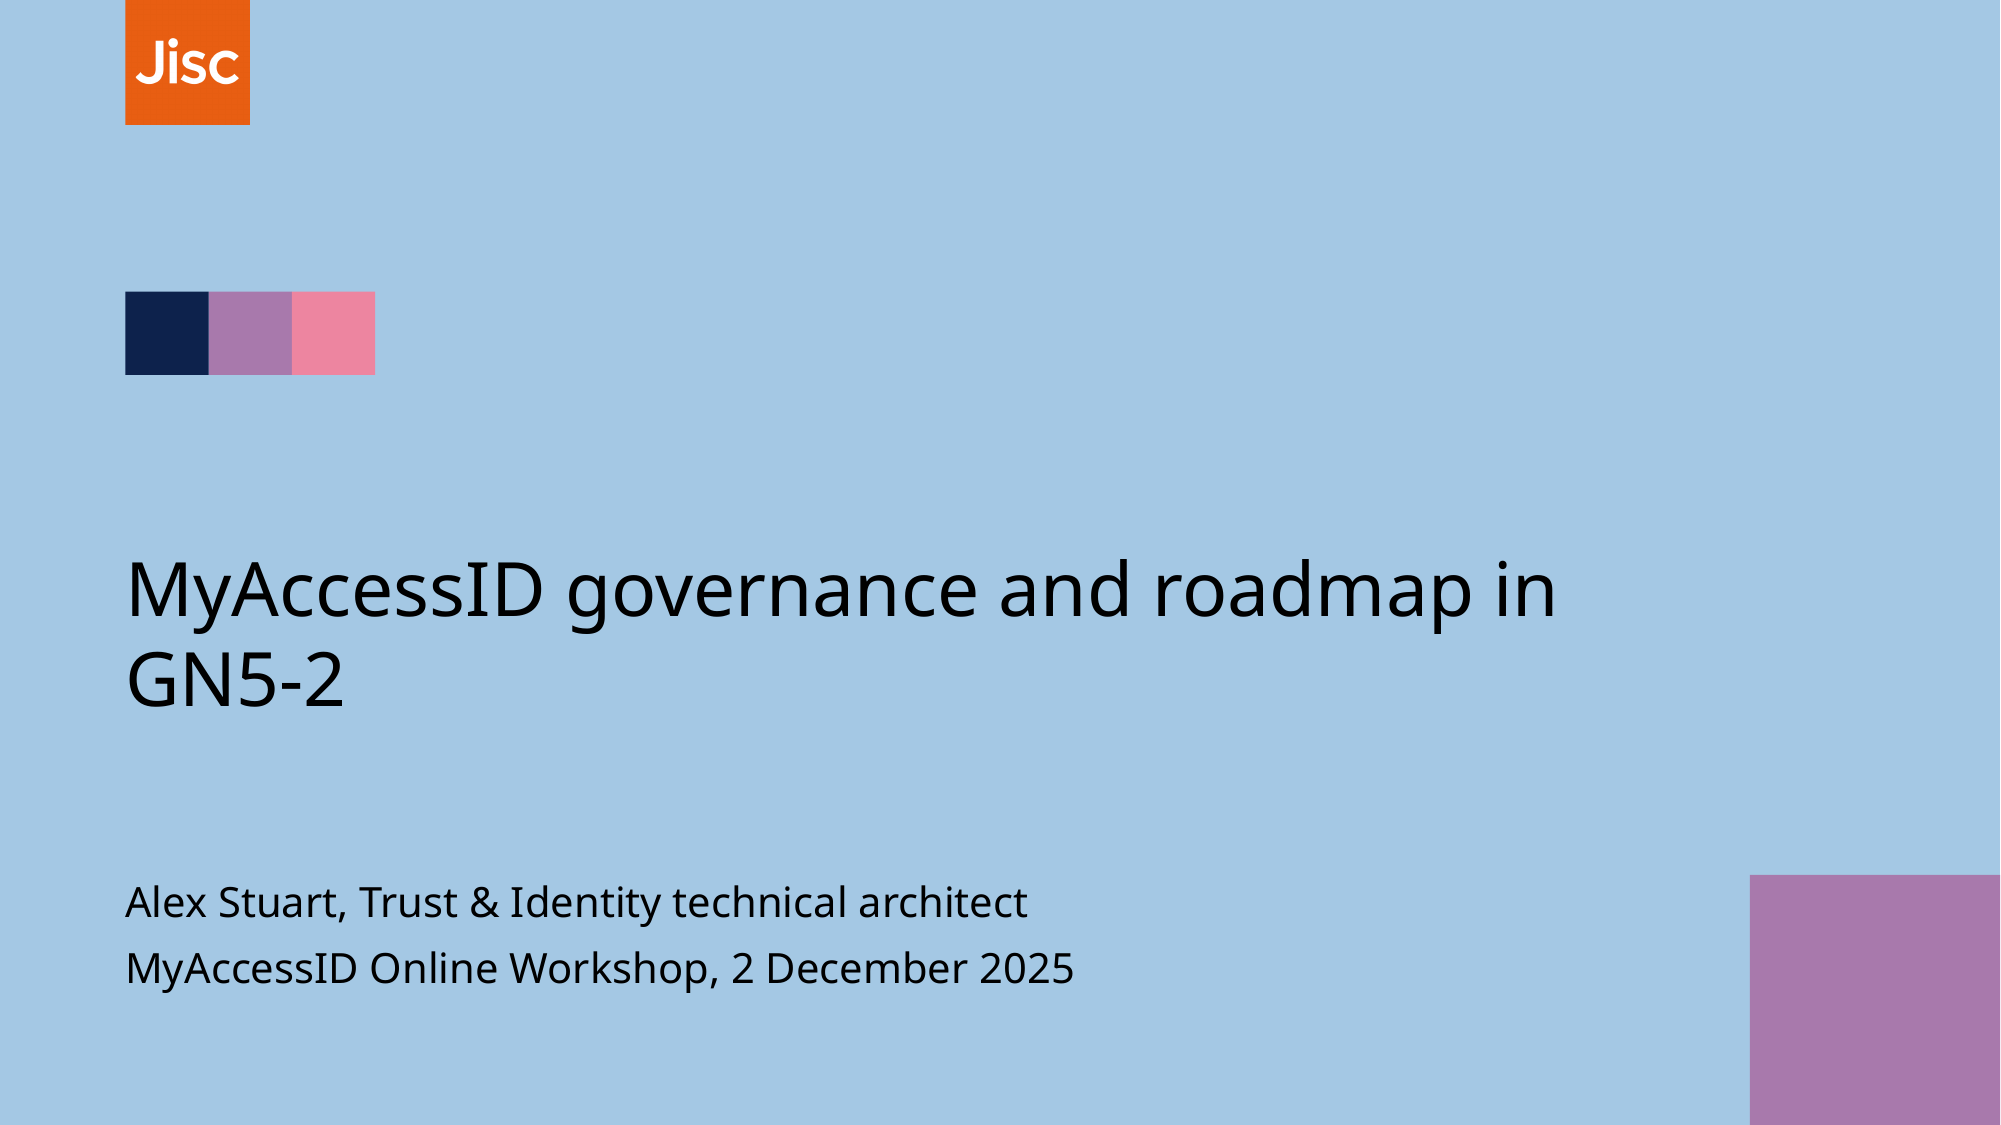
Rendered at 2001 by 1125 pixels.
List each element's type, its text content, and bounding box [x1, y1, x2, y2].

list Alex Stuart, Trust & Identity technical architect MyAccessID Online Workshop, 2 December 2025 [125, 835, 1500, 1000]
picture [125, 0, 250, 125]
title MyAccessID governance and roadmap in GN5-2 [125, 541, 1717, 833]
